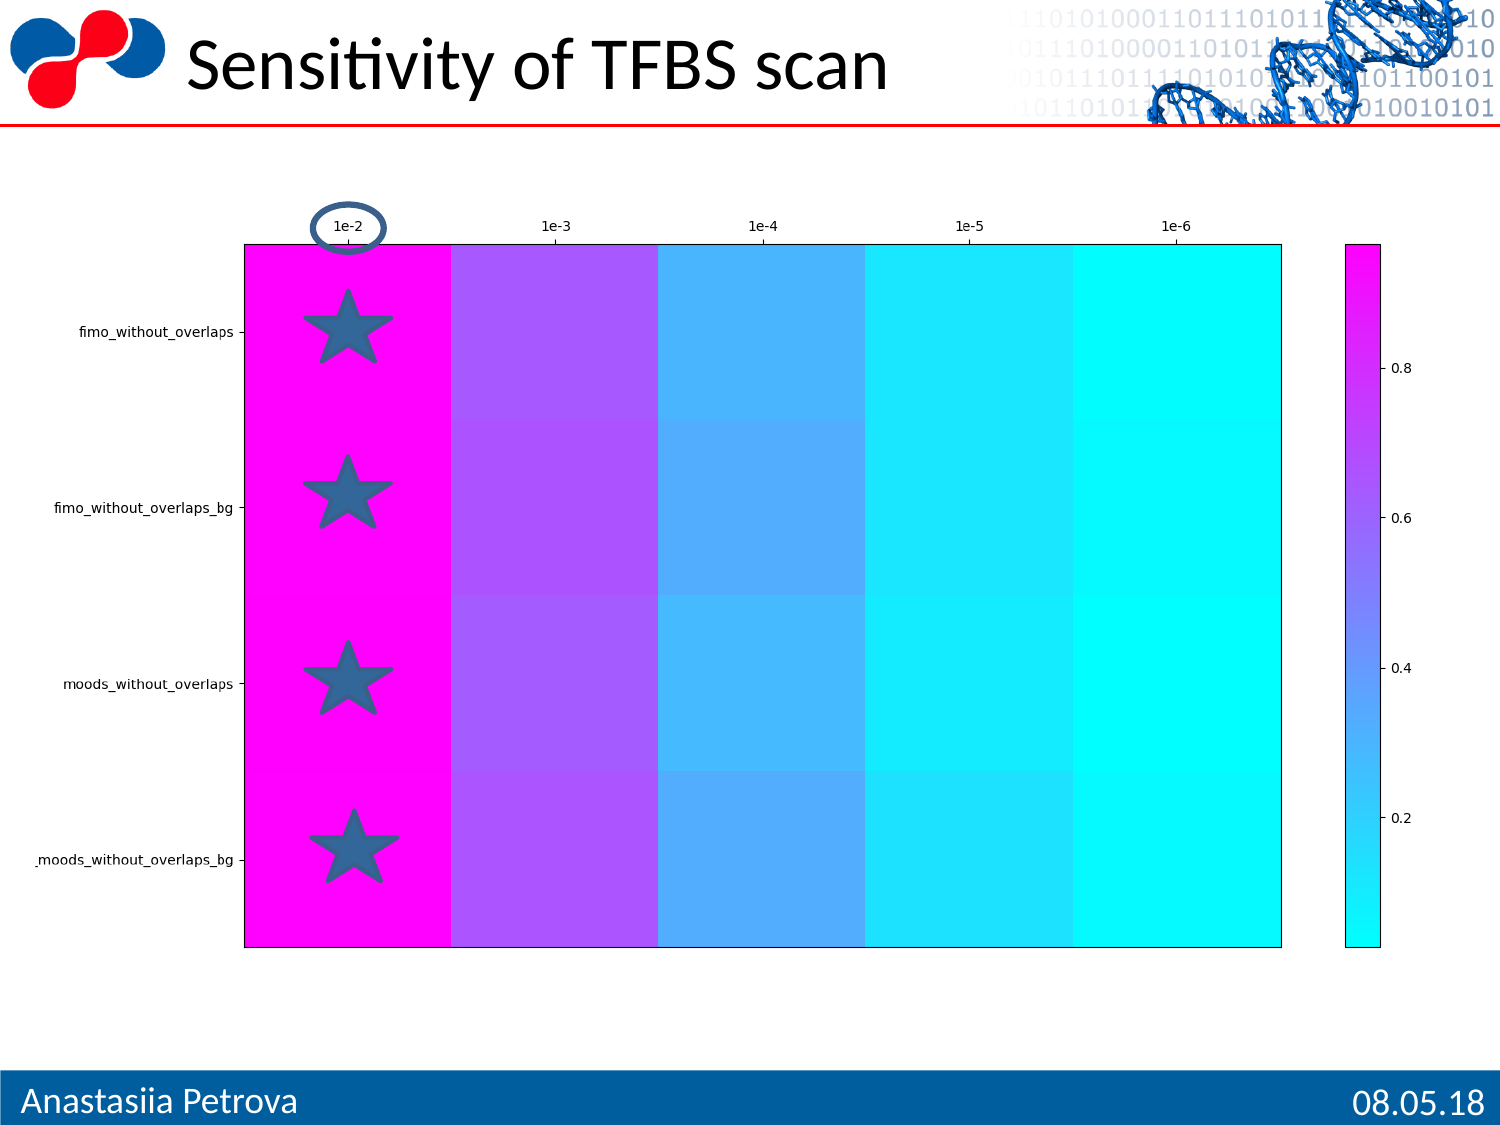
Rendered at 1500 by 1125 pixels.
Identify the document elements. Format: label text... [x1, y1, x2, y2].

picture [35, 134, 1471, 1048]
list Sensitivity of TFBS scan [171, 7, 1010, 102]
picture [986, 0, 1500, 124]
picture [0, 8, 175, 110]
